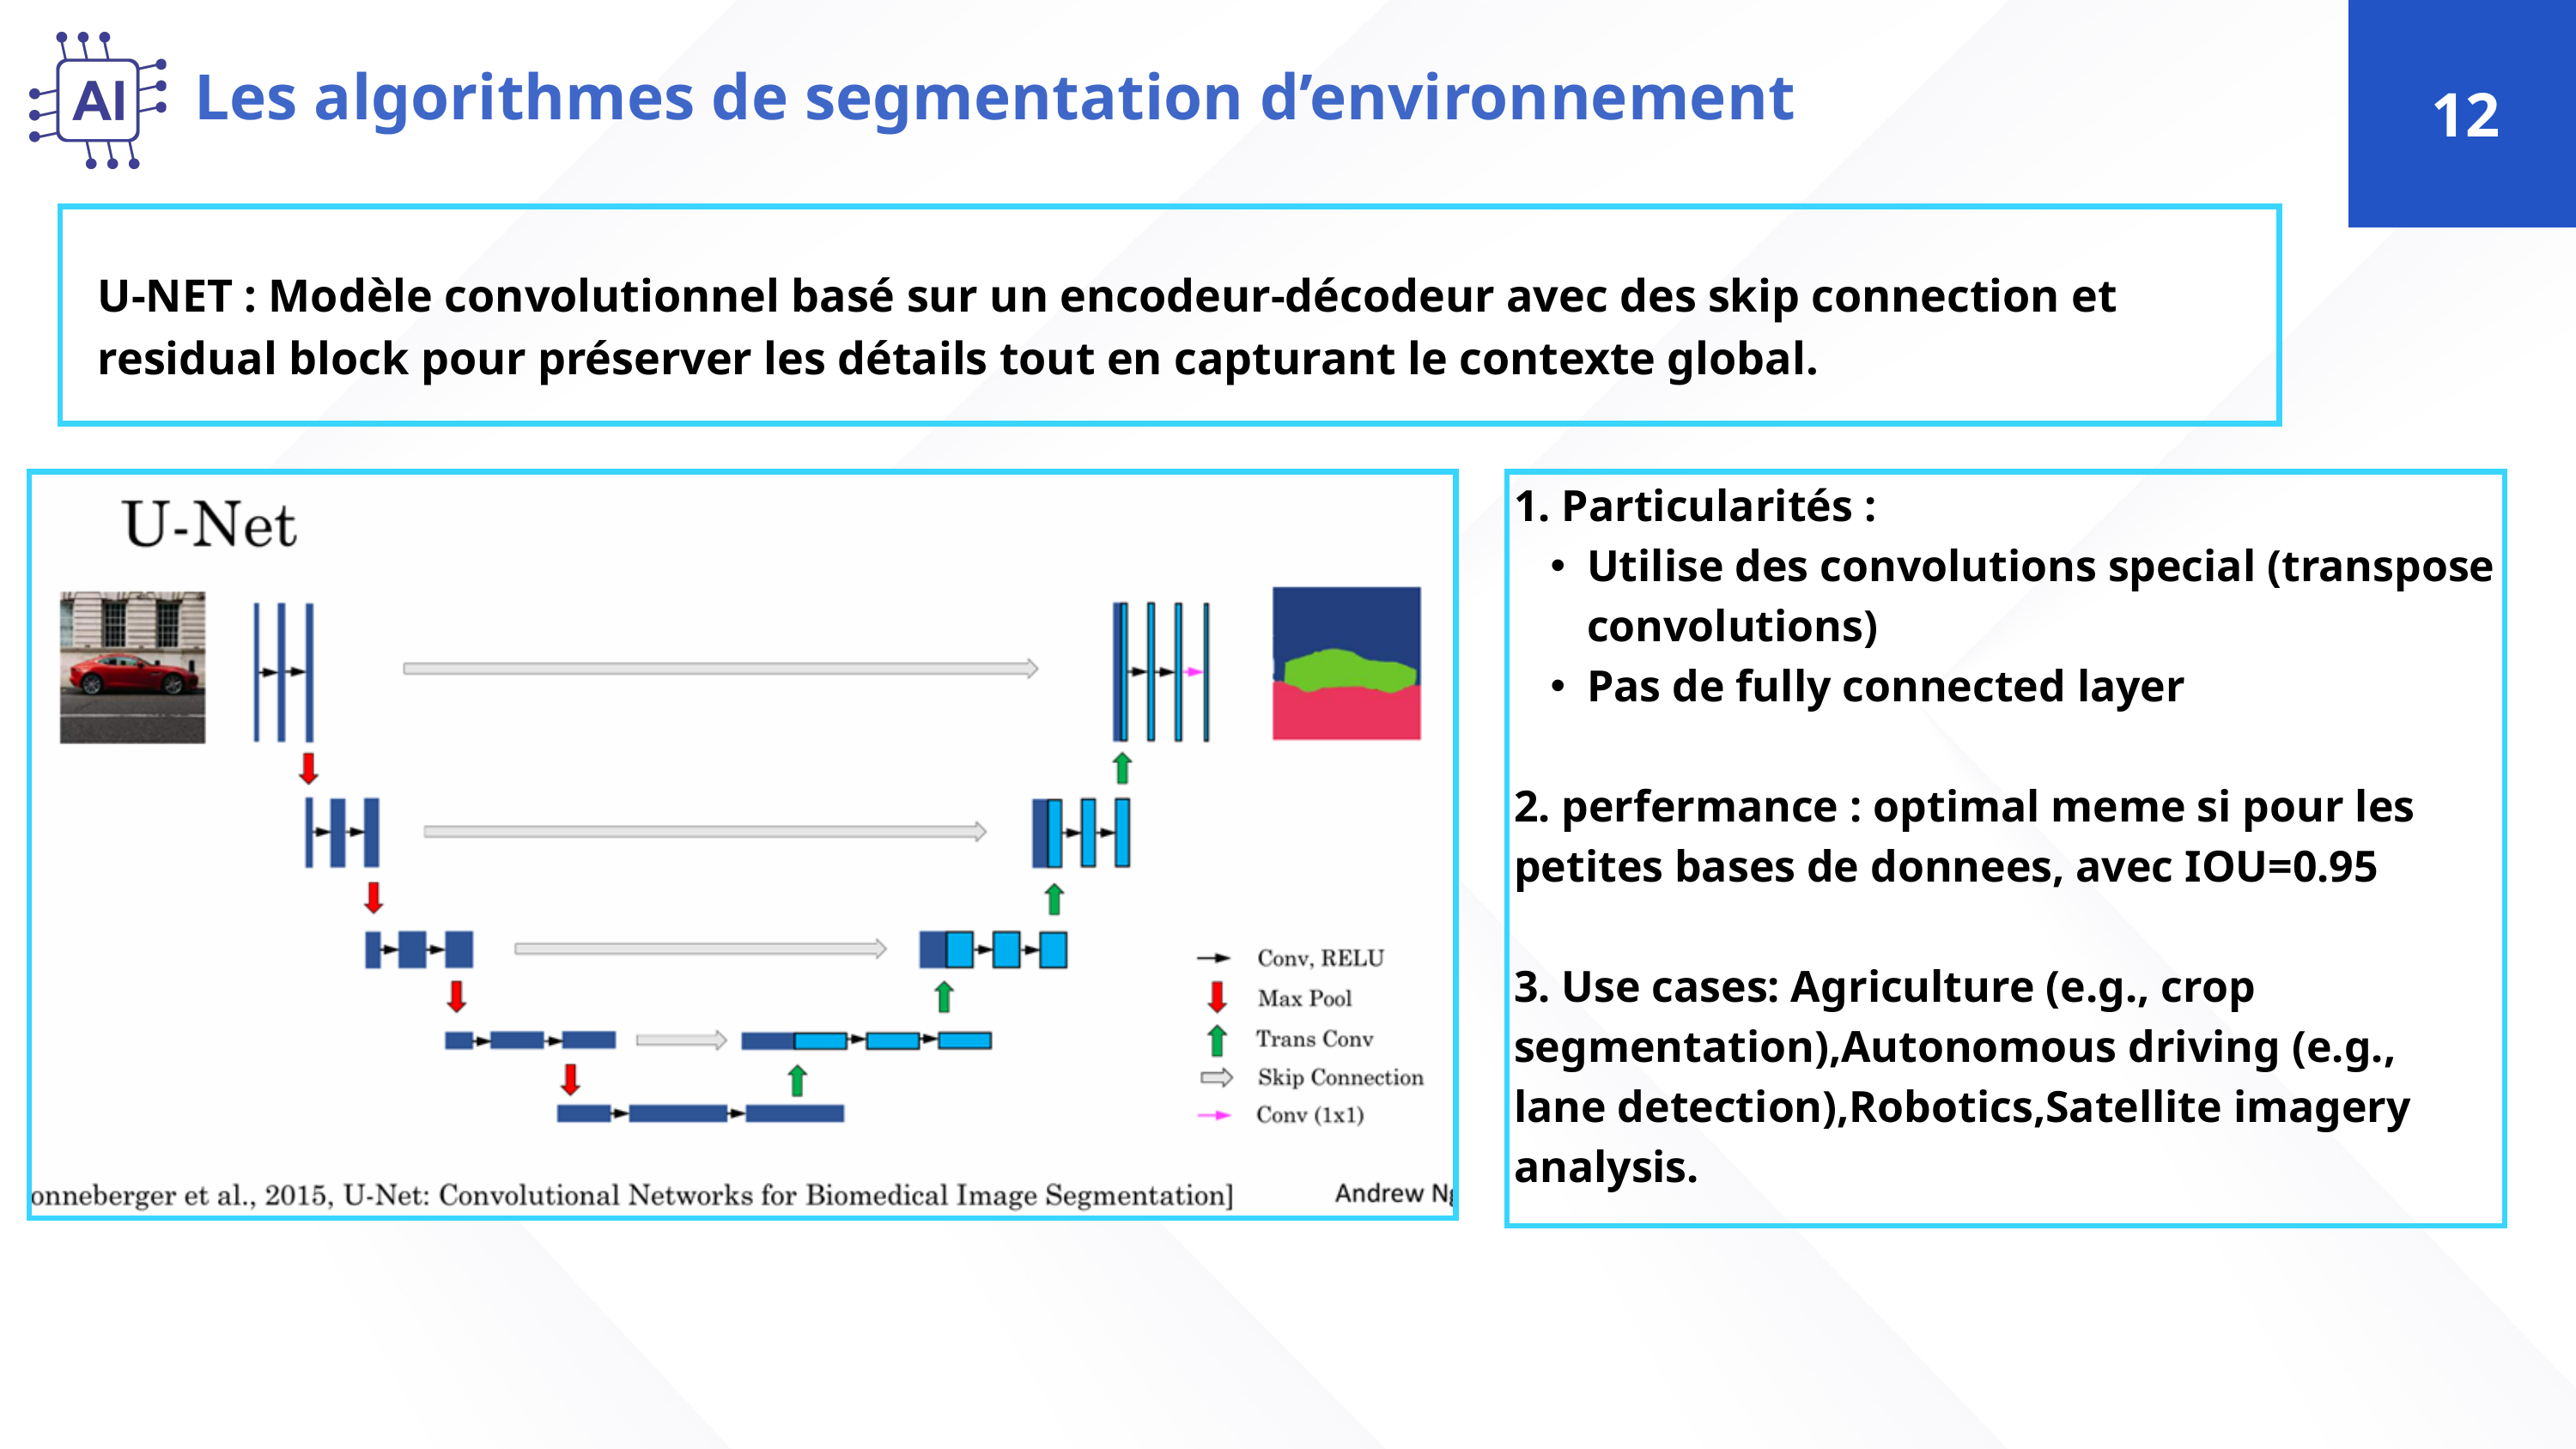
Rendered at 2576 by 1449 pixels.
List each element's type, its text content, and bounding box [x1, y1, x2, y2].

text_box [59, 206, 2280, 424]
text_box [29, 32, 167, 169]
text_box [29, 471, 1456, 1218]
text_box Les algorithmes de segmentation d’environnement [194, 76, 2042, 133]
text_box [2348, 0, 2576, 228]
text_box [1506, 471, 2506, 1226]
text_box [0, 0, 2576, 1449]
